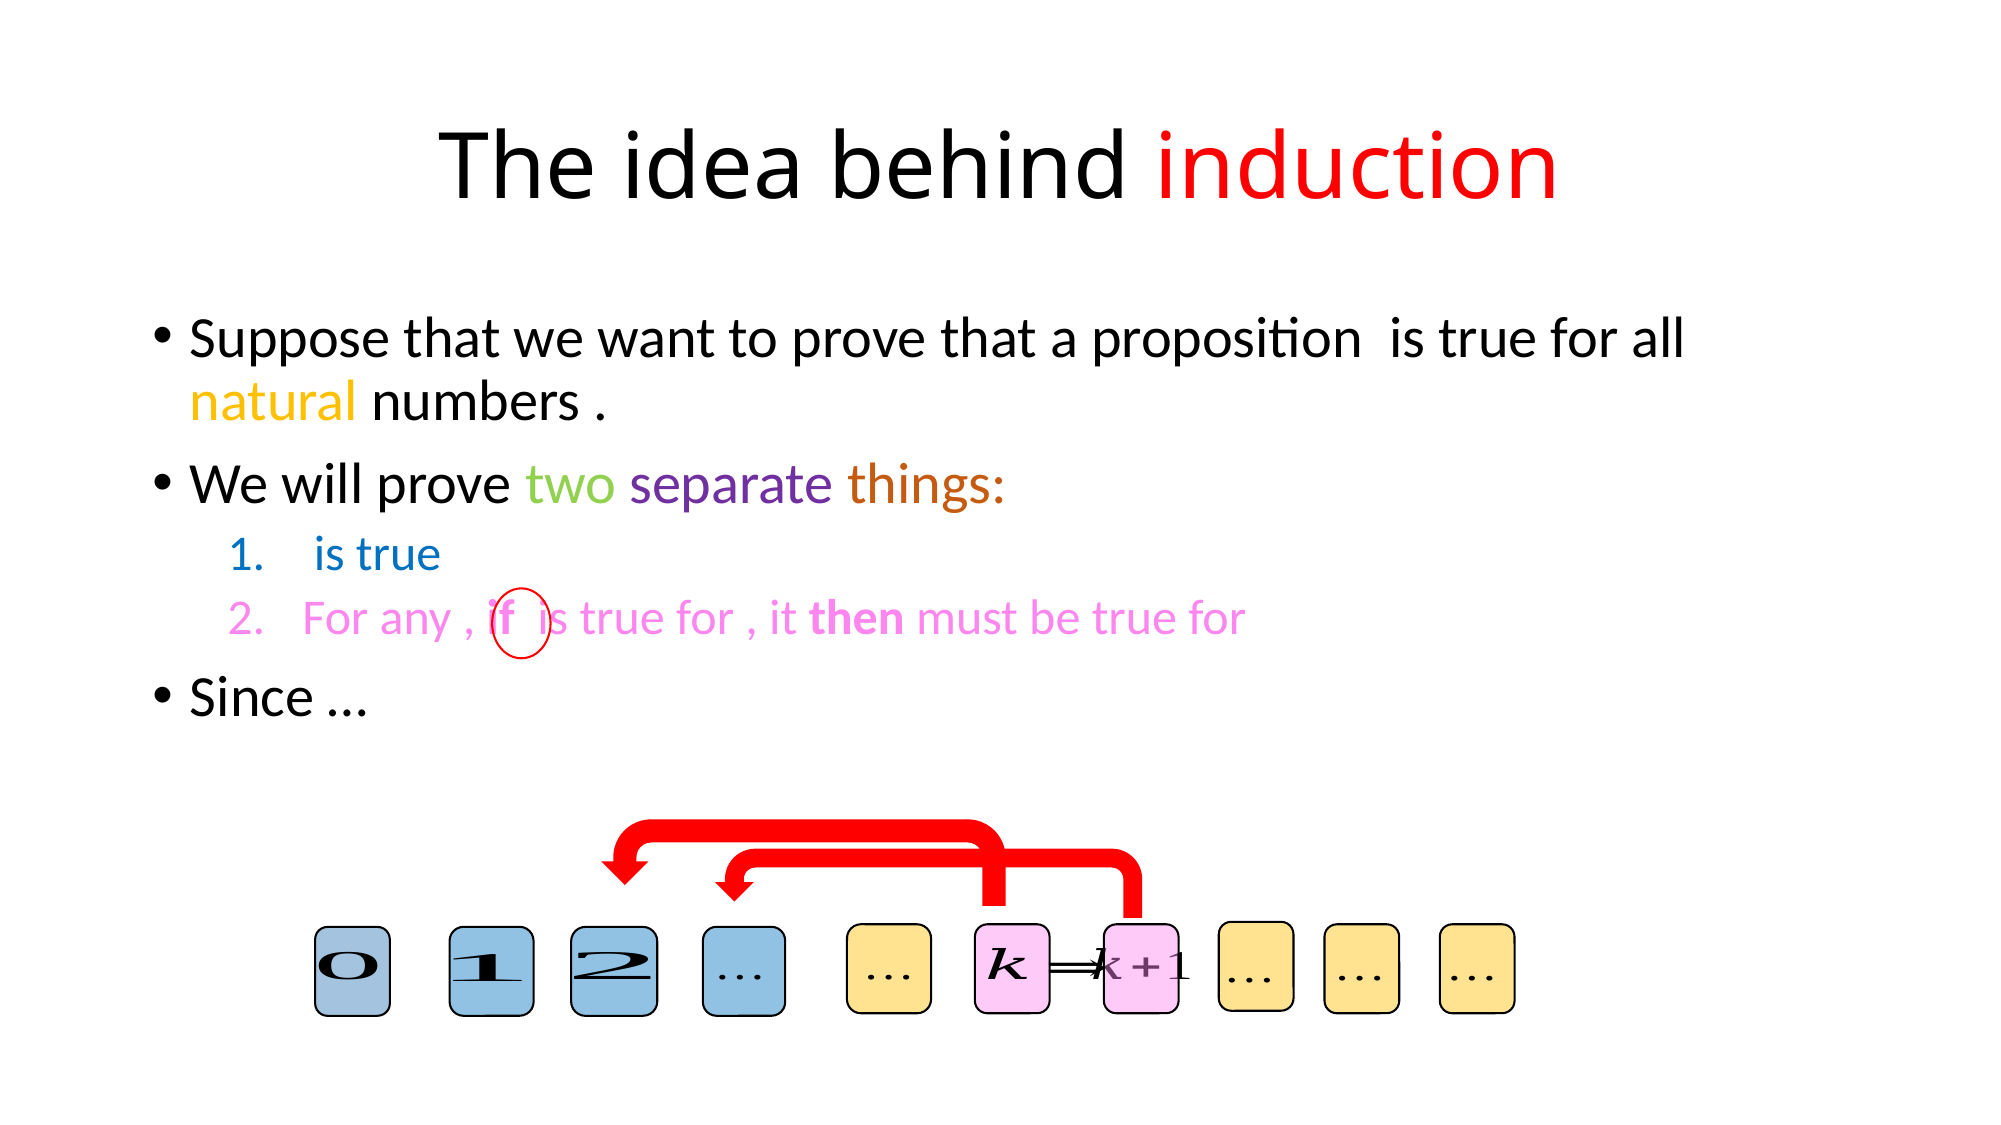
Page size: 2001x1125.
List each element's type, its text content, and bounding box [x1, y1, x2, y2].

text_box [701, 925, 787, 1017]
text_box [314, 925, 391, 1017]
text_box [570, 925, 659, 1017]
text_box [491, 587, 552, 660]
text_box [982, 868, 1006, 906]
text_box [715, 848, 1143, 918]
text_box [845, 923, 933, 1015]
text_box [448, 925, 535, 1017]
title The idea behind induction [137, 59, 1863, 278]
text_box [601, 819, 1005, 886]
text_box [1438, 923, 1516, 1015]
text_box [973, 923, 1051, 1015]
text_box [1102, 923, 1180, 1015]
text_box [1323, 923, 1401, 1015]
text_box [1217, 920, 1295, 1012]
